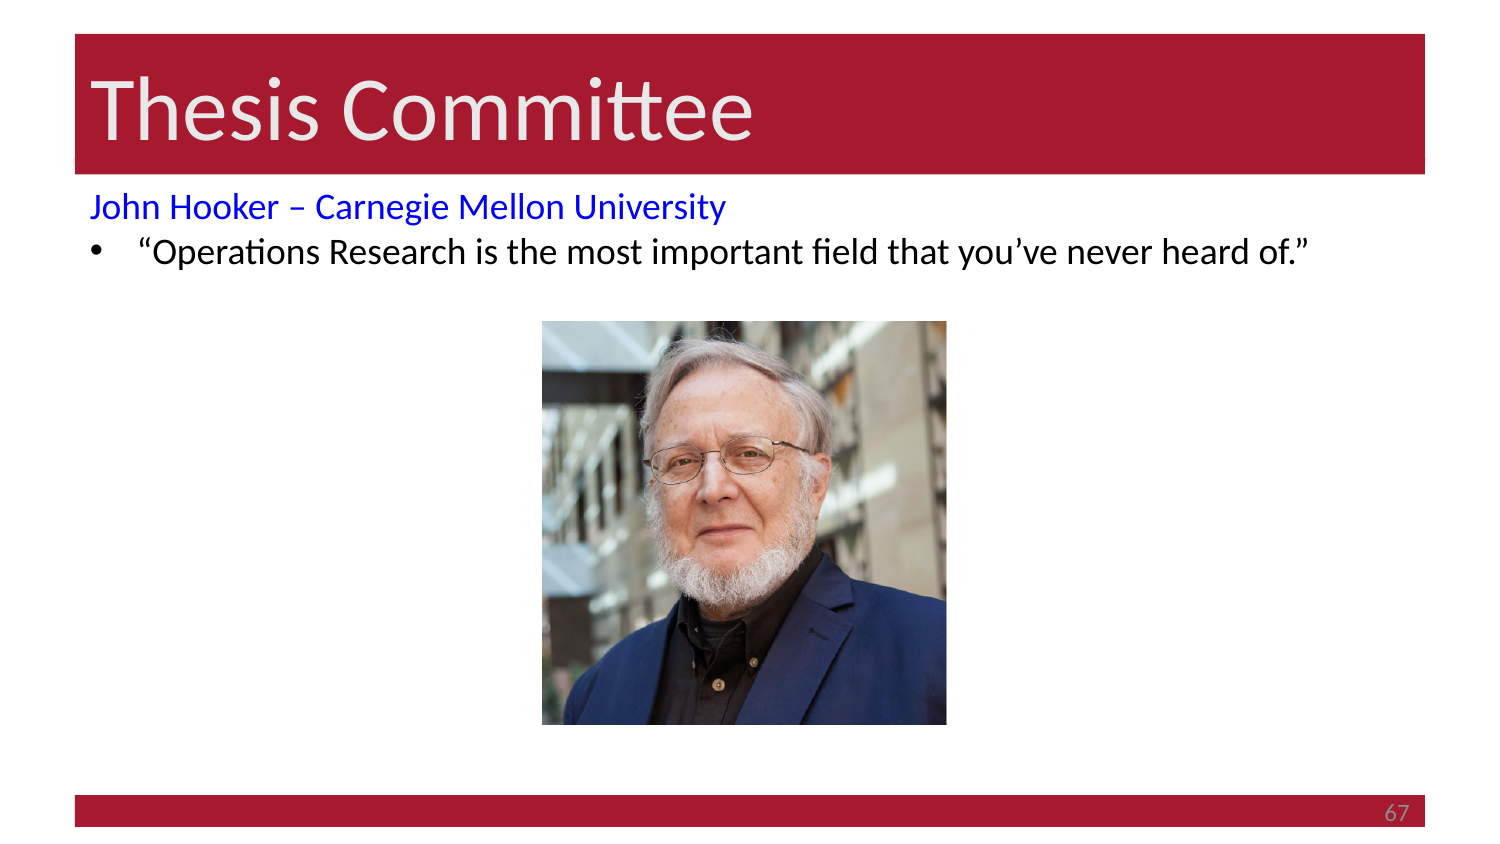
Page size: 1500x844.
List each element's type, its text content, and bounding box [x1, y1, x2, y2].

picture [536, 302, 964, 742]
text_box John Hooker – Carnegie Mellon University “Operations Research is the most important field that you’ve never heard of.” [74, 174, 1425, 280]
title Thesis Committee [75, 33, 1425, 174]
